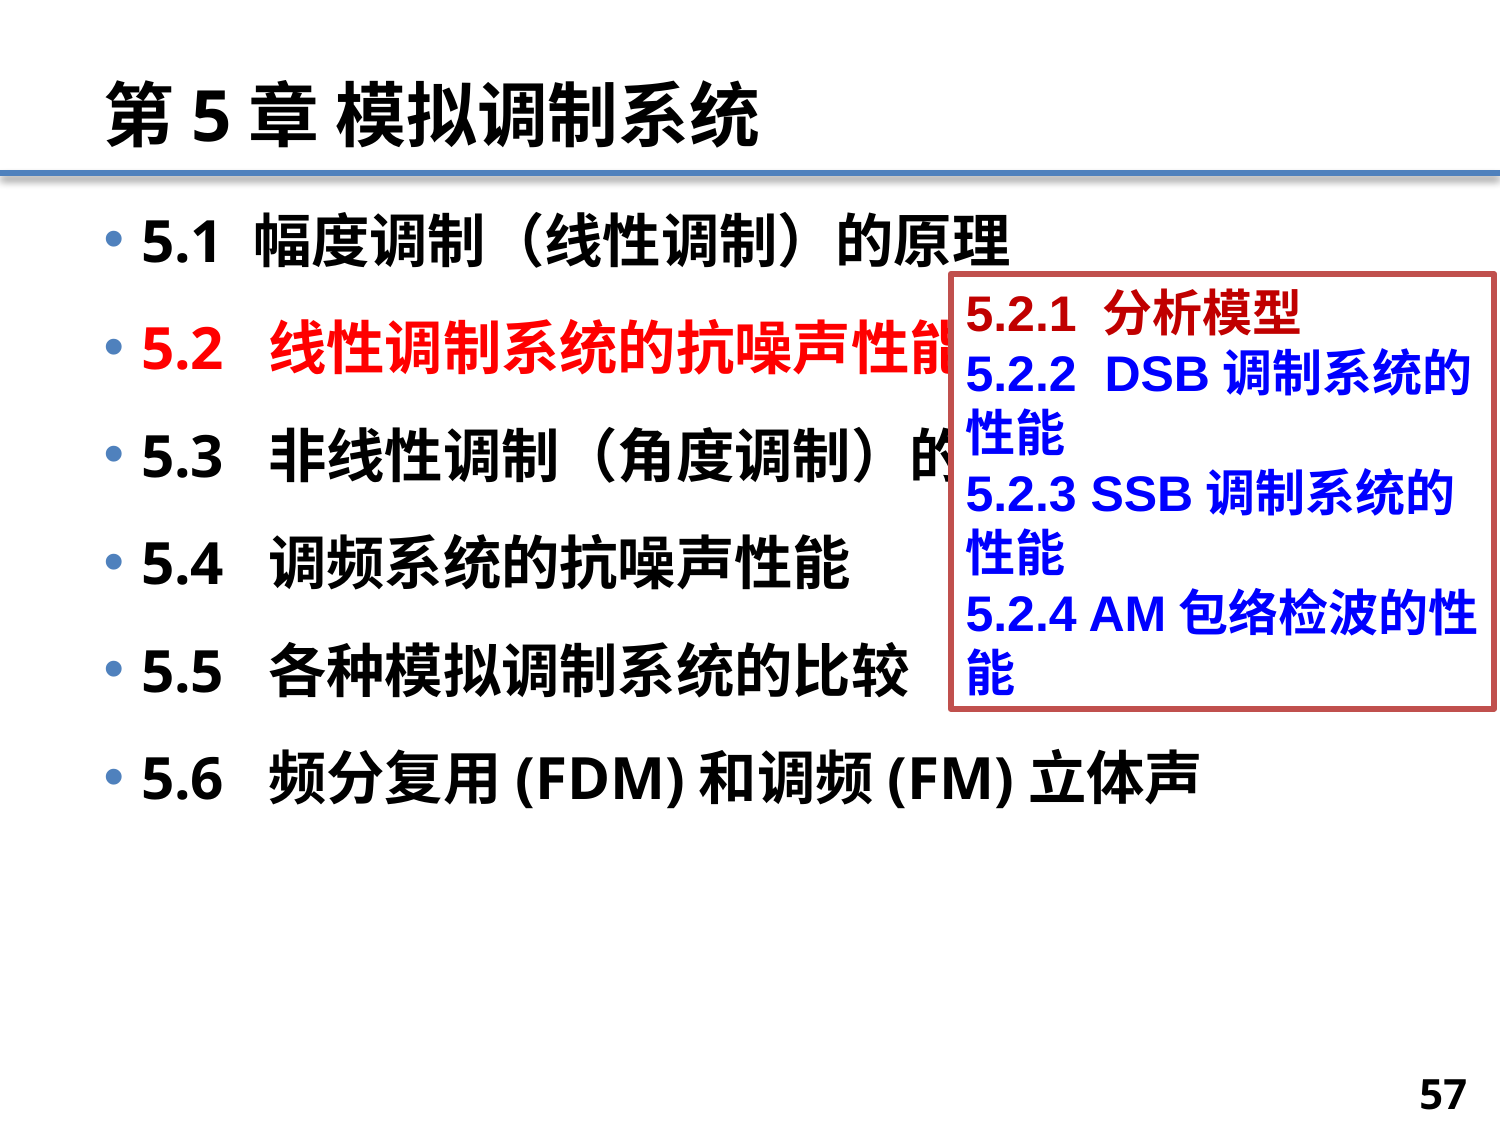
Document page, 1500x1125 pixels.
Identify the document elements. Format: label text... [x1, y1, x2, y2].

title 第5章 模拟调制系统 [88, 30, 1412, 164]
list 5.1 幅度调制（线性调制）的原理 5.2 线性调制系统的抗噪声性能 5.3 非线性调制（角度调制）的原理 5.4 调频系统的抗噪声性能 5.5 各种模拟调制系统的比较 5.6 频分复用(FDM)和调频(FM)立体声 [88, 196, 1412, 1024]
slide_number 57 [1379, 1075, 1483, 1118]
text_box 5.2.1 分析模型 5.2.2 DSB调制系统的性能 5.2.3 SSB调制系统的性能 5.2.4 AM包络检波的性能 [948, 271, 1497, 712]
